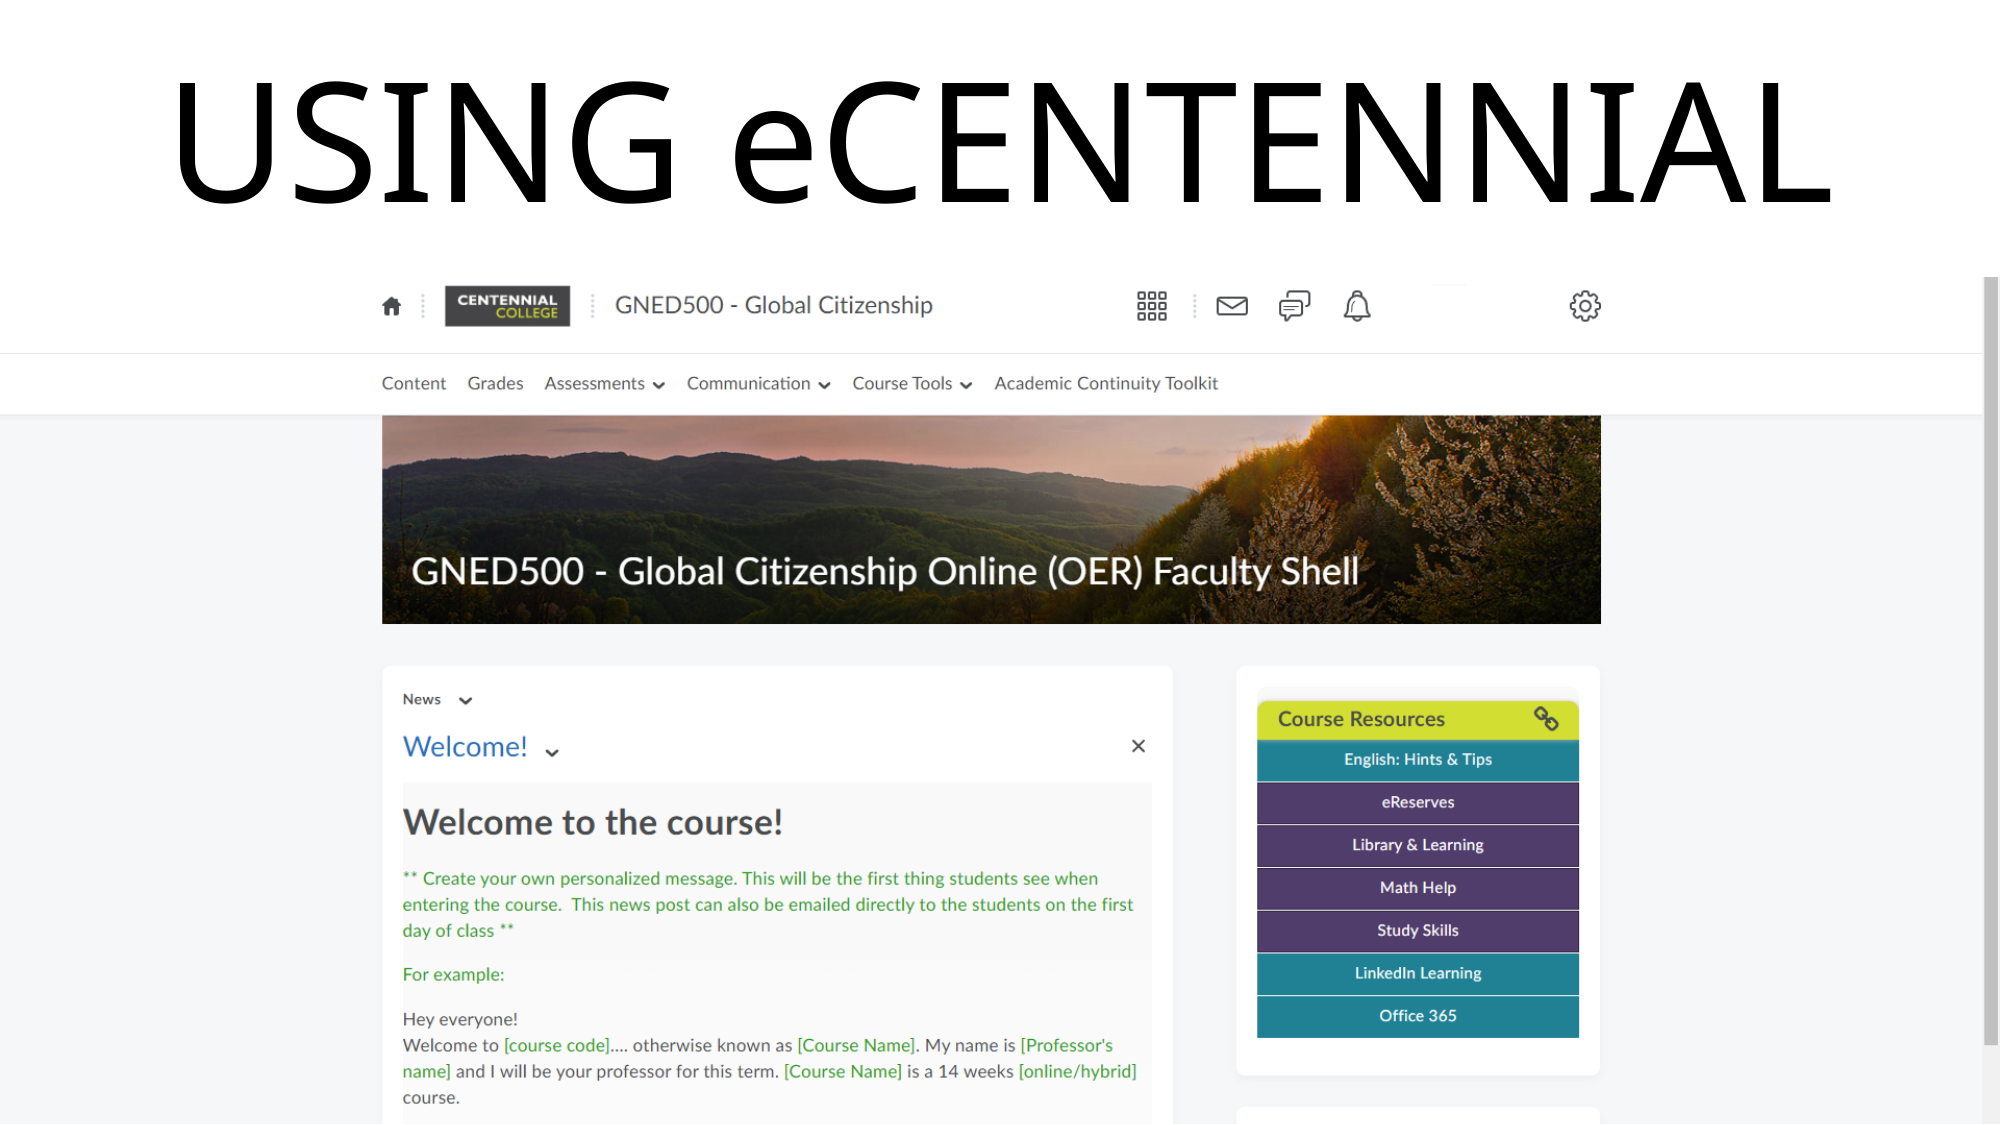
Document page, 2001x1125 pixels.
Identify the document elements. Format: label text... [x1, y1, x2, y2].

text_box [0, 276, 2000, 1124]
title USING eCENTENNIAL [61, 39, 1940, 257]
